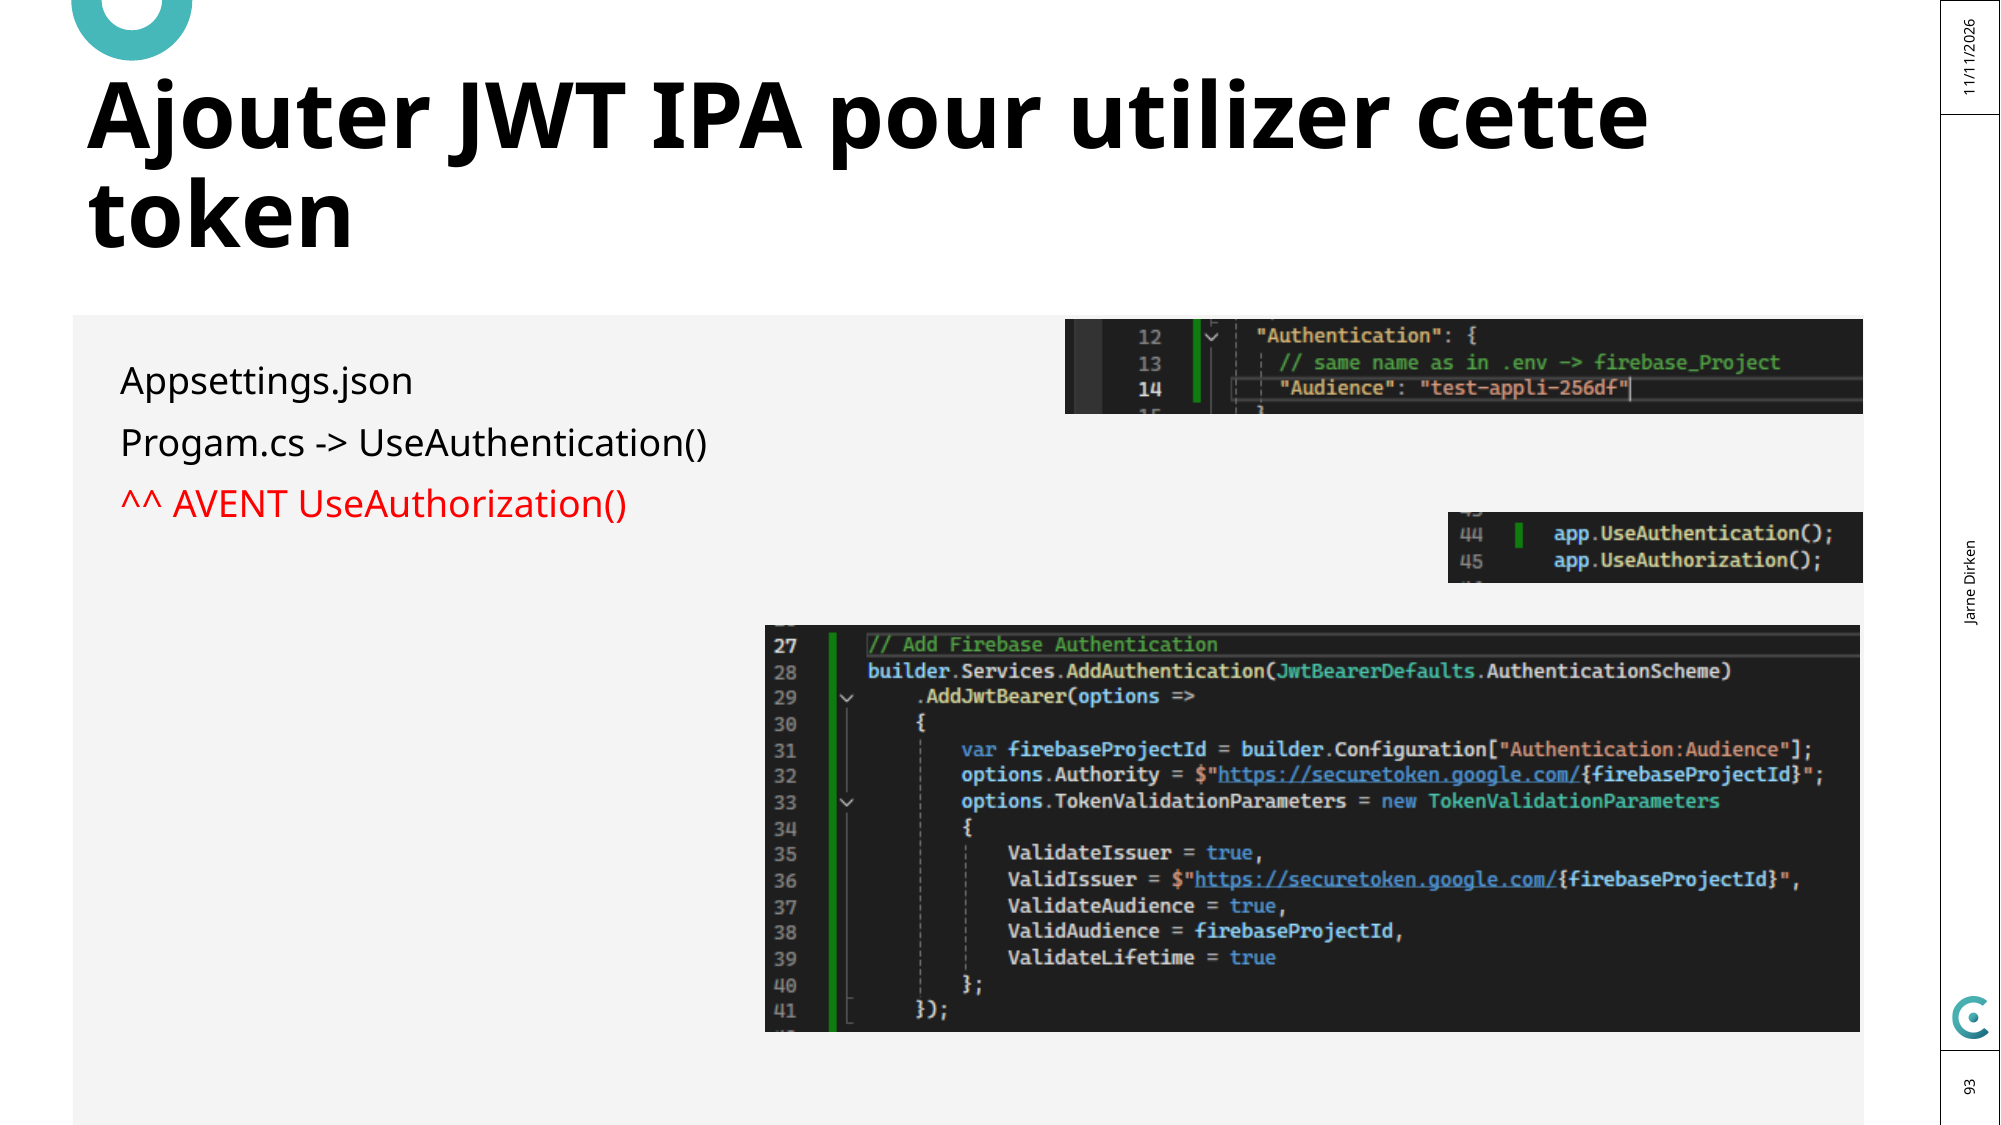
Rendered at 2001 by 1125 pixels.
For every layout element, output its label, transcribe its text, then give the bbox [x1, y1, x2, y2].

footer Jarne Dirken [1940, 114, 2000, 1050]
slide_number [1940, 0, 2000, 114]
picture [1448, 512, 1863, 583]
list Appsettings.json Progam.cs -> UseAuthentication() ^^ AVENT UseAuthorization() [72, 315, 1863, 1050]
title Ajouter JWT IPA pour utilizer cette token [72, 59, 1863, 278]
picture [1065, 319, 1863, 414]
slide_number 93 [1940, 1050, 2000, 1125]
picture [765, 625, 1860, 1032]
